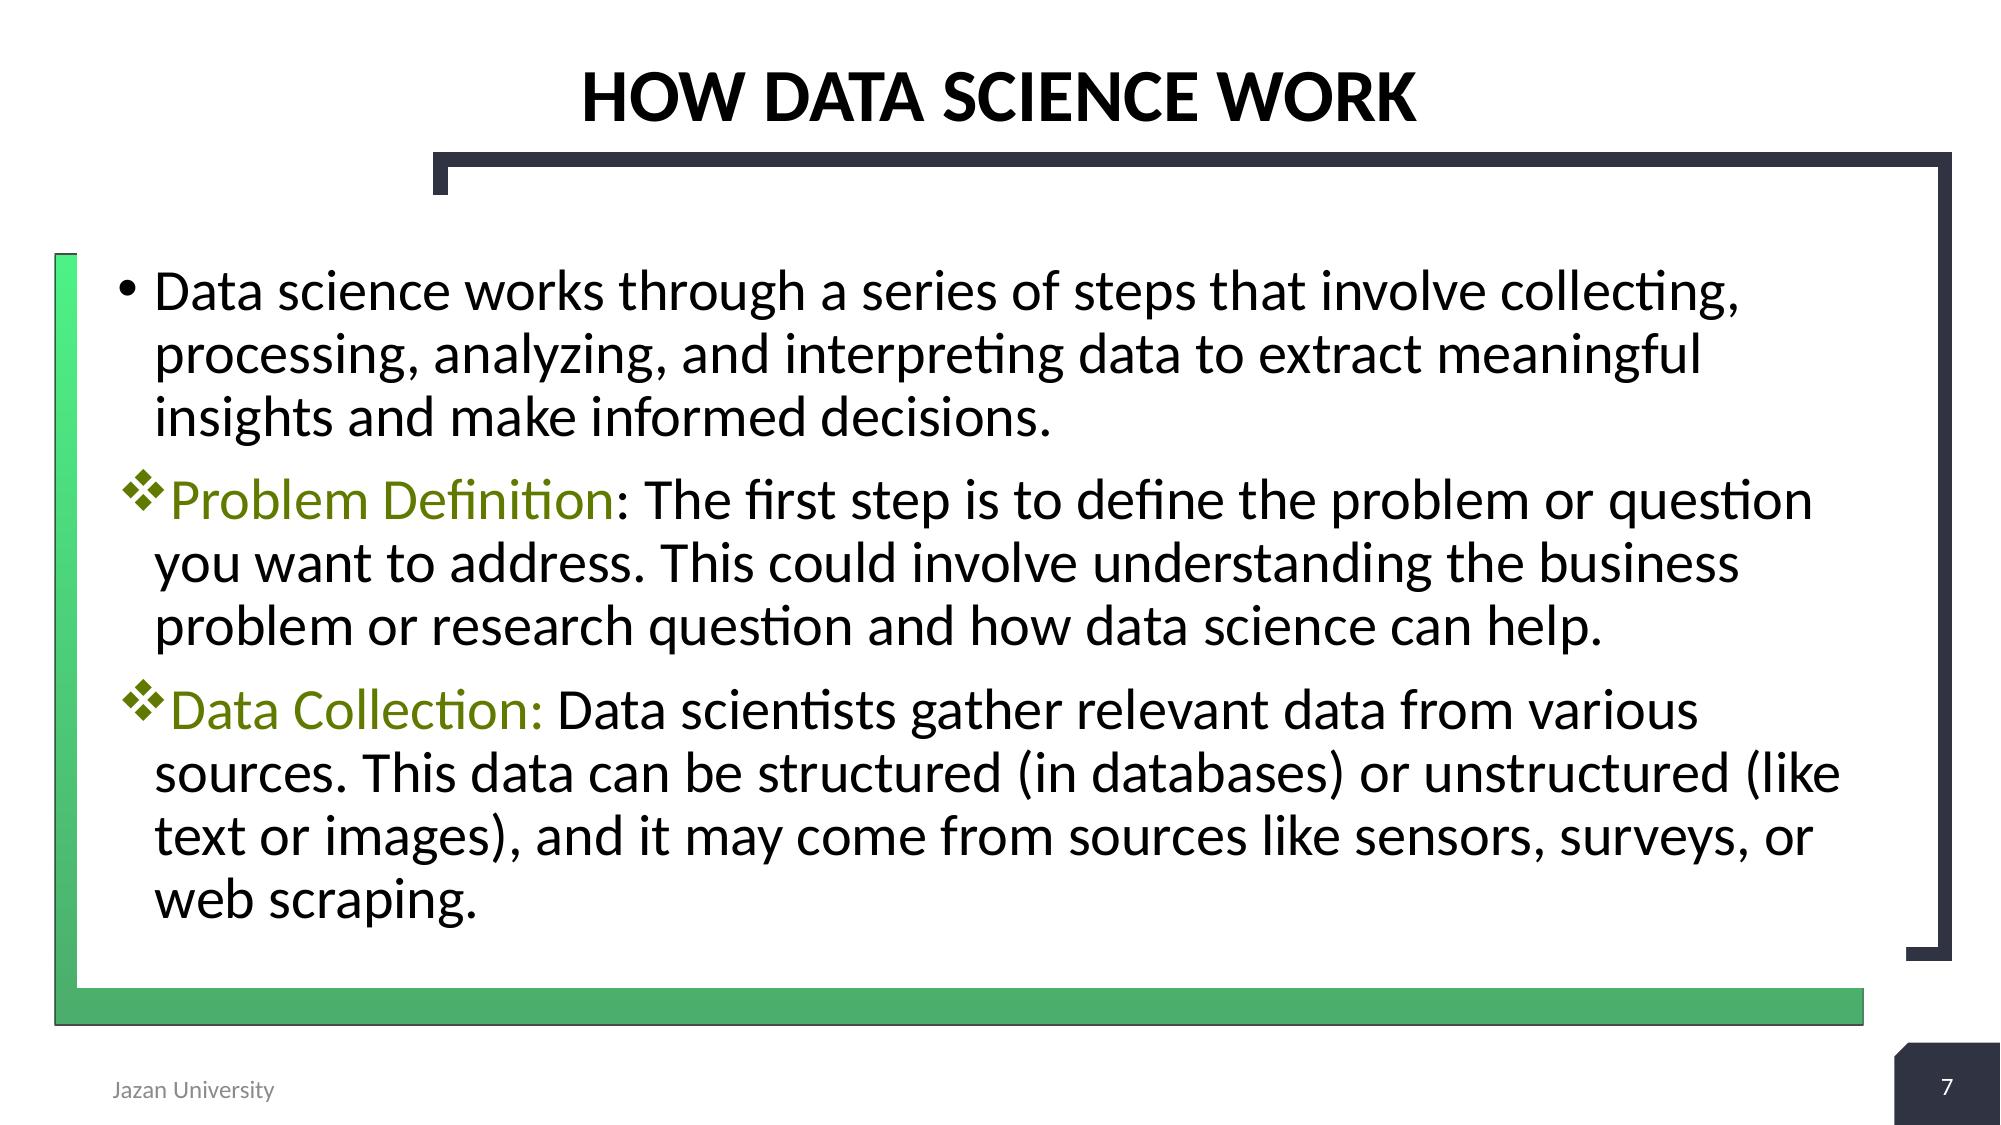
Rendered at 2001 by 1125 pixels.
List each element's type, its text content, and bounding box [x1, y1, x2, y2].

footer Jazan University [97, 1059, 773, 1119]
slide_number 7 [1894, 1052, 2000, 1119]
list Data science works through a series of steps that involve collecting, processing, analyzing, and interpreting data to extract meaningful insights and make informed decisions. Problem Definition: The first step is to define the problem or question you want to address. This could involve understanding the business problem or research question and how data science can help. Data Collection: Data scientists gather relevant data from various sources. This data can be structured (in databases) or unstructured (like text or images), and it may come from sources like sensors, surveys, or web scraping. [102, 252, 1903, 995]
title How data science work [97, 0, 1903, 195]
